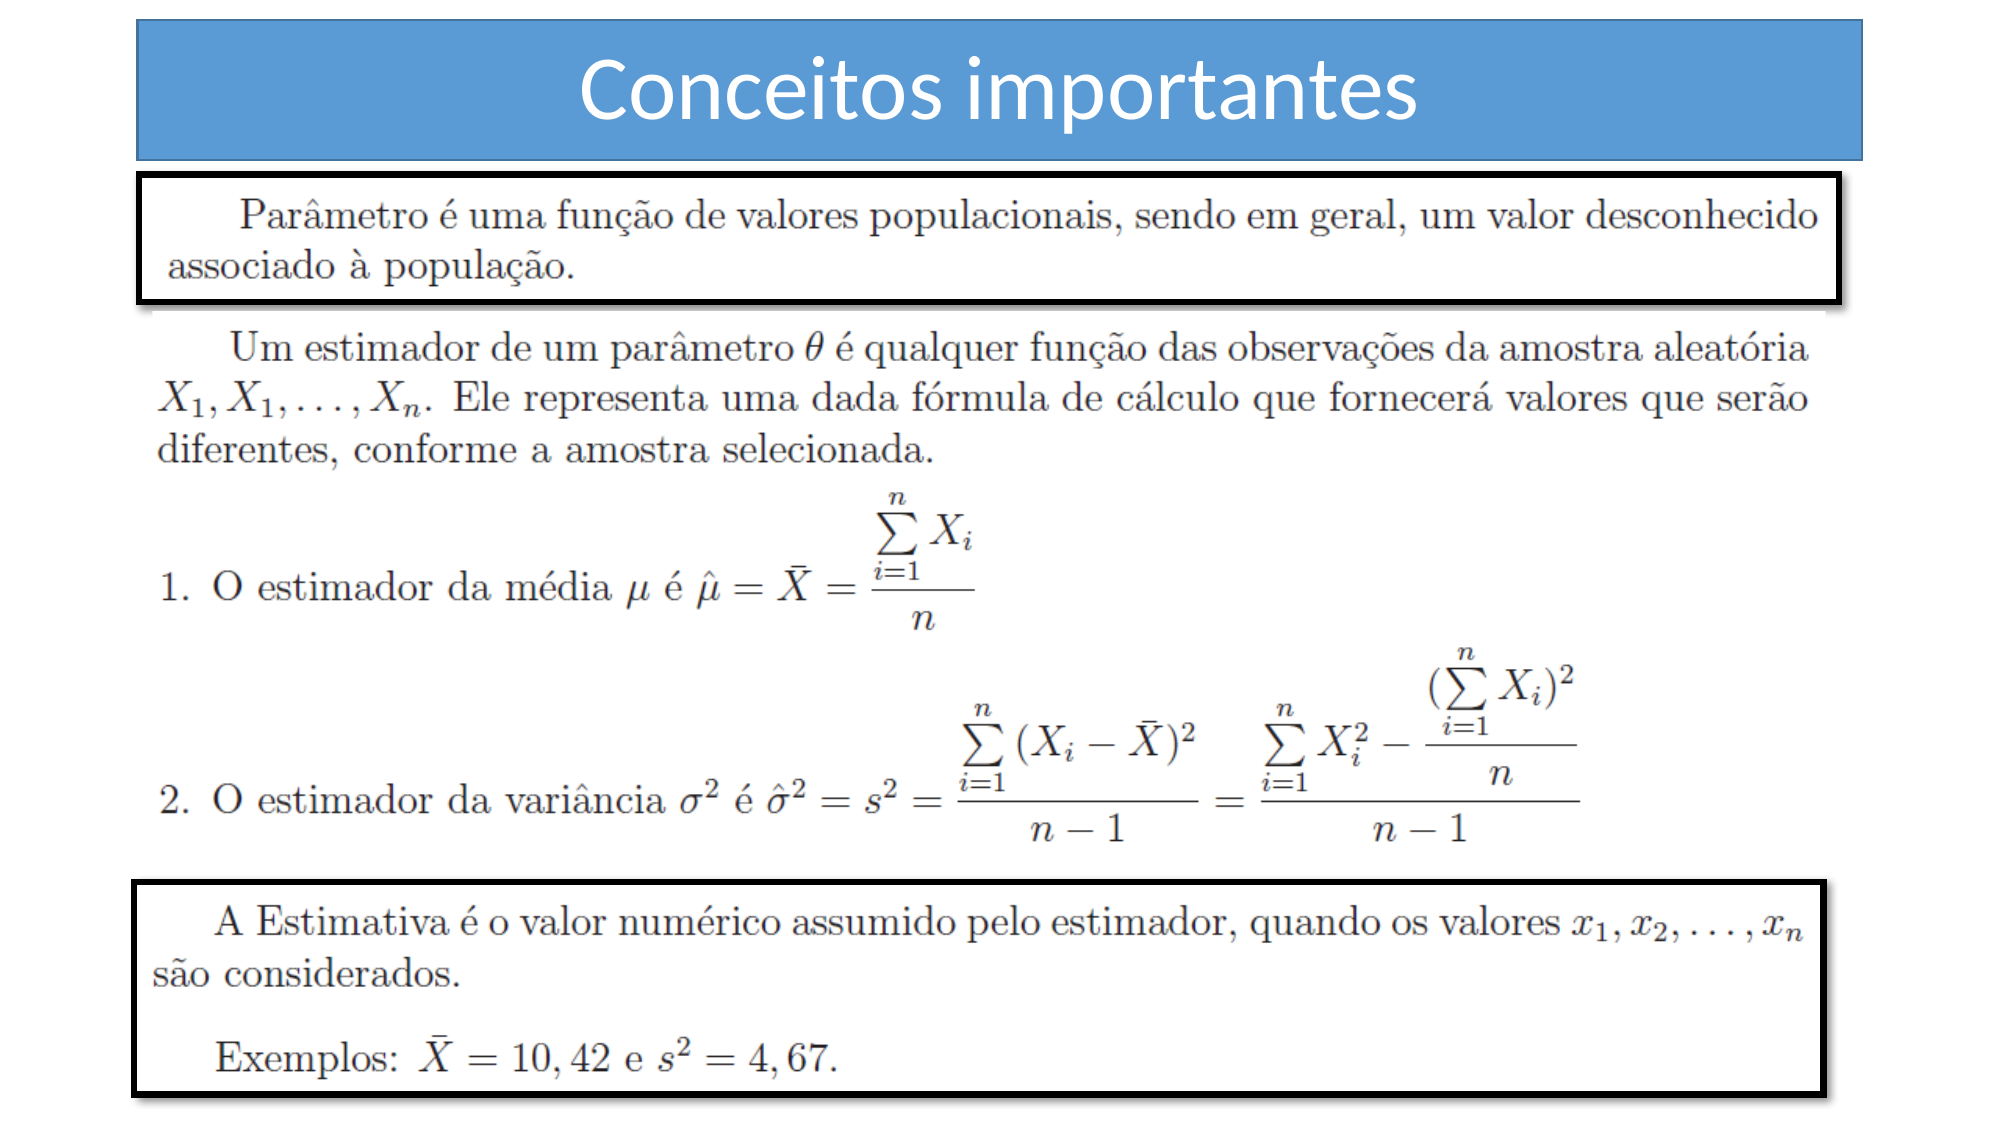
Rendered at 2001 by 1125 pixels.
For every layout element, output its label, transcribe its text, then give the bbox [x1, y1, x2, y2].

picture [137, 885, 1821, 1092]
title Conceitos importantes [136, 19, 1863, 161]
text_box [104, 311, 1826, 866]
picture [142, 177, 1836, 299]
